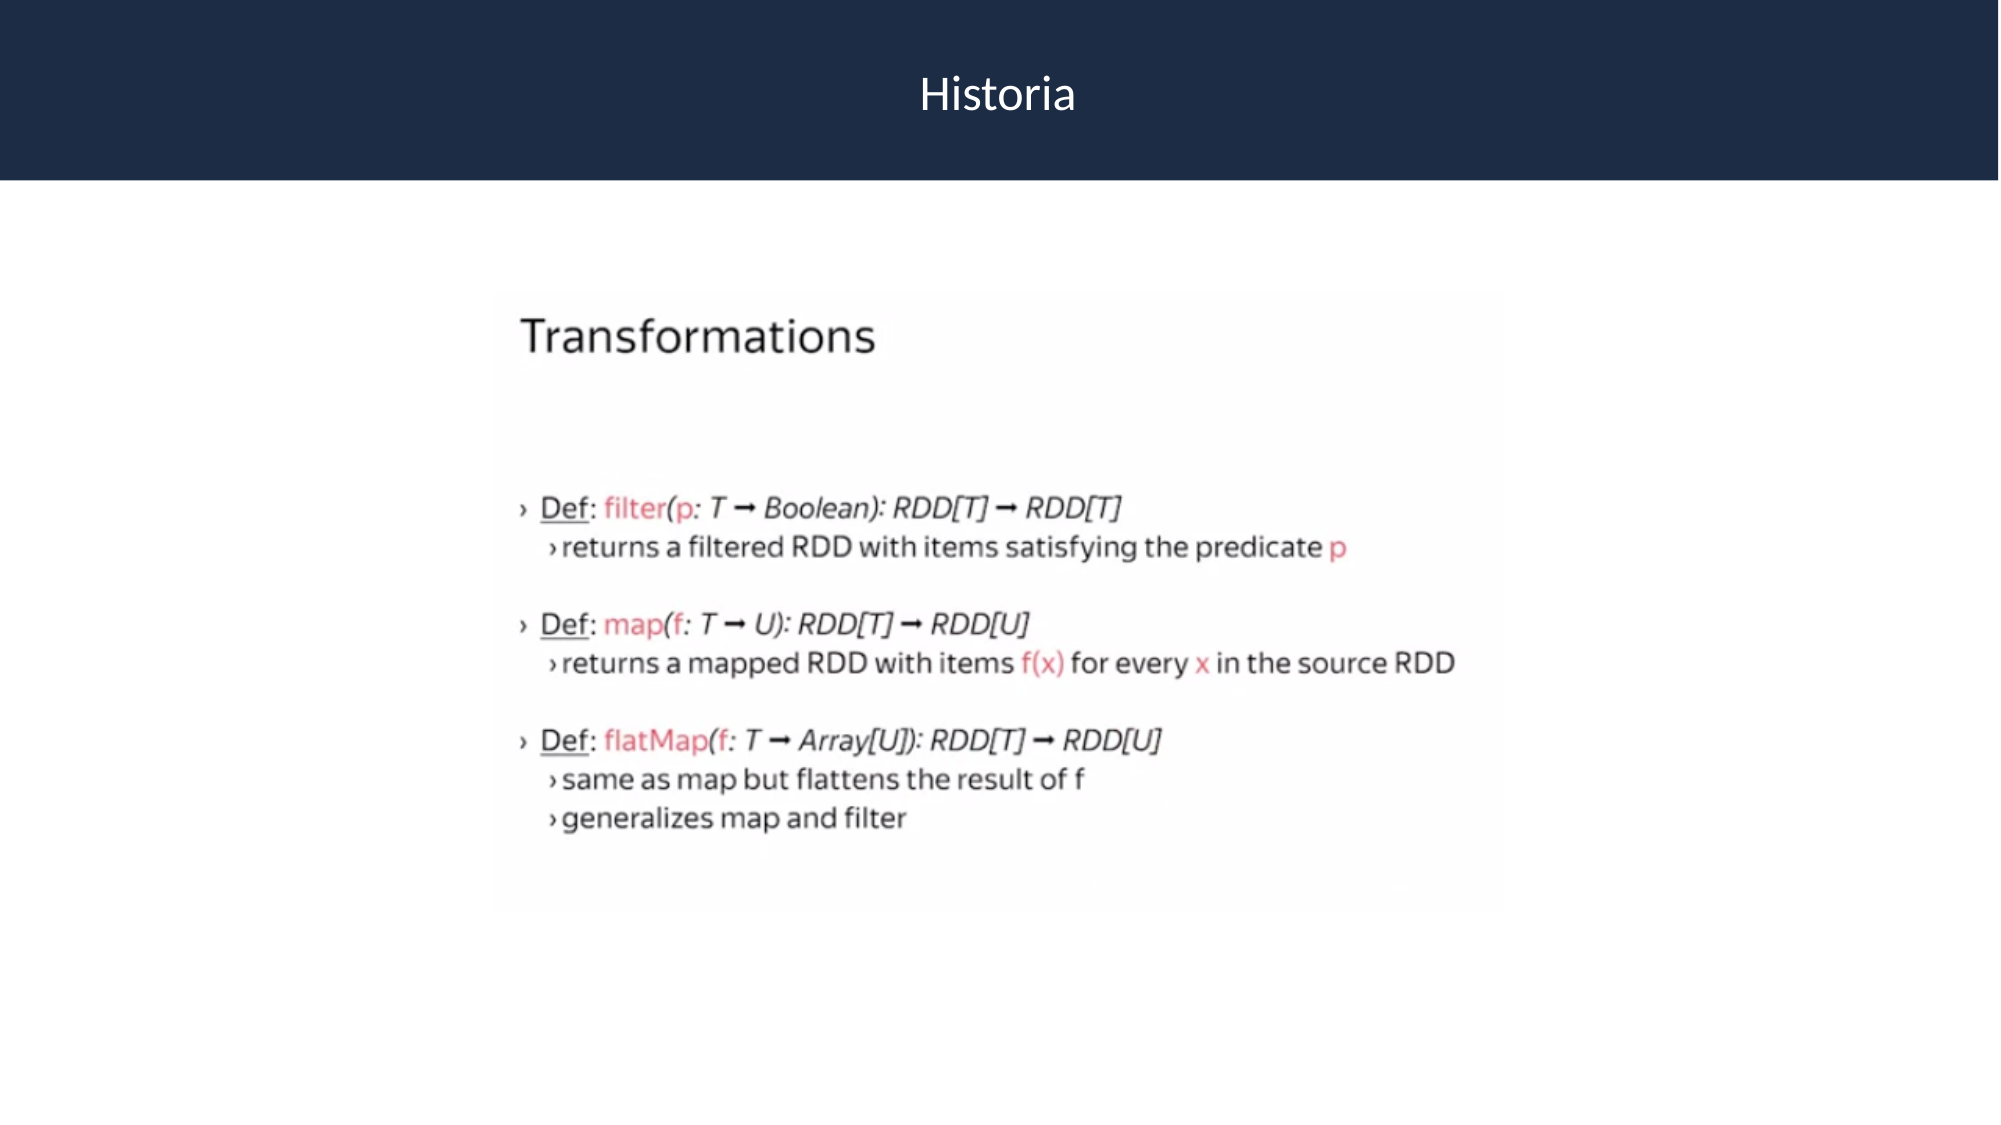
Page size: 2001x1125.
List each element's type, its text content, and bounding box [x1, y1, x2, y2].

text_box Historia [0, 0, 1999, 181]
picture [493, 292, 1503, 913]
